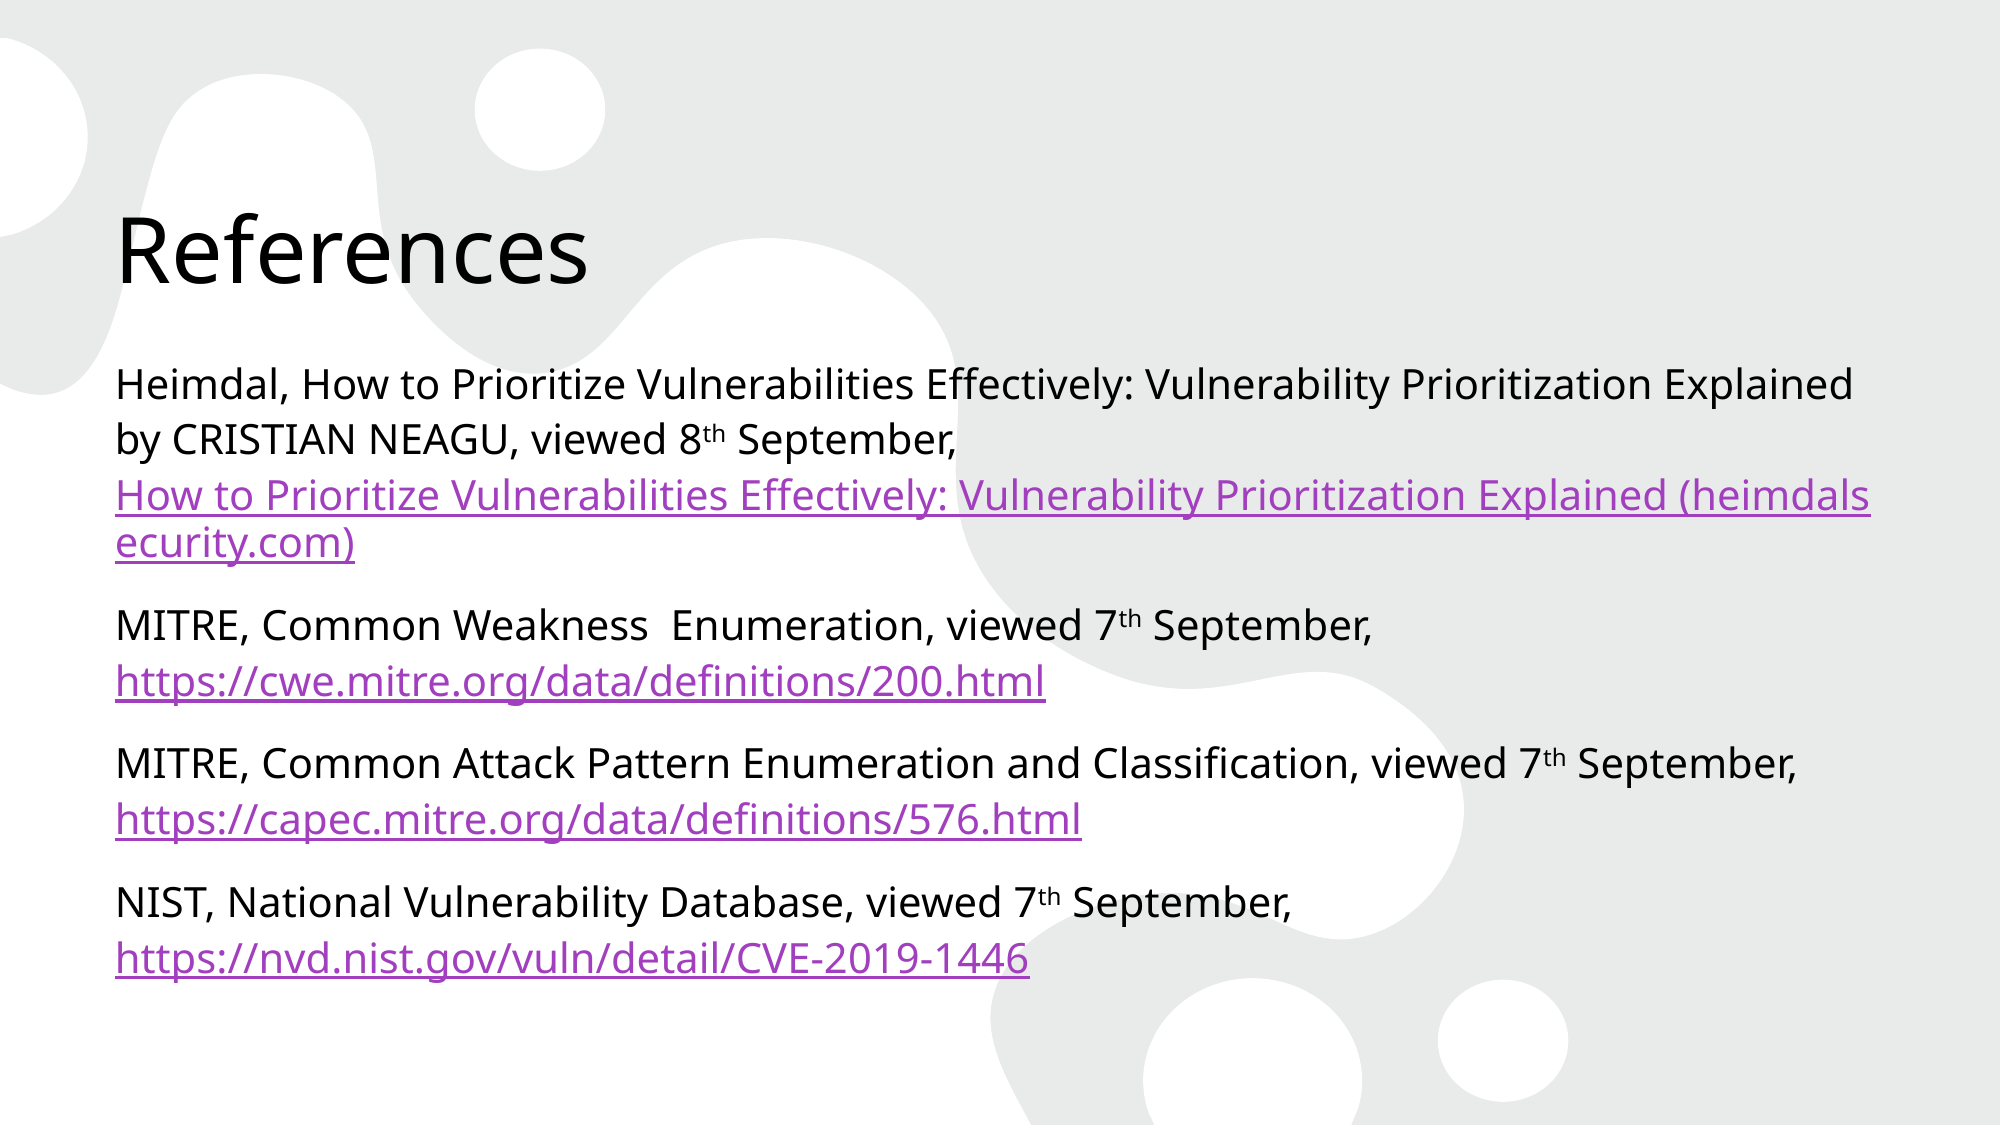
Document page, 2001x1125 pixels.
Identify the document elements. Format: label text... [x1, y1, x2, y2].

title References [99, 91, 1900, 309]
list Heimdal, How to Prioritize Vulnerabilities Effectively: Vulnerability Prioritization Explained by CRISTIAN NEAGU, viewed 8th September, How to Prioritize Vulnerabilities Effectively: Vulnerability Prioritization Explained (heimdalsecurity.com) MITRE, Common Weakness Enumeration, viewed 7th September, https://cwe.mitre.org/data/definitions/200.html MITRE, Common Attack Pattern Enumeration and Classification, viewed 7th September, https://capec.mitre.org/data/definitions/576.html NIST, National Vulnerability Database, viewed 7th September, https://nvd.nist.gov/vuln/detail/CVE-2019-1446 [99, 345, 1900, 1008]
